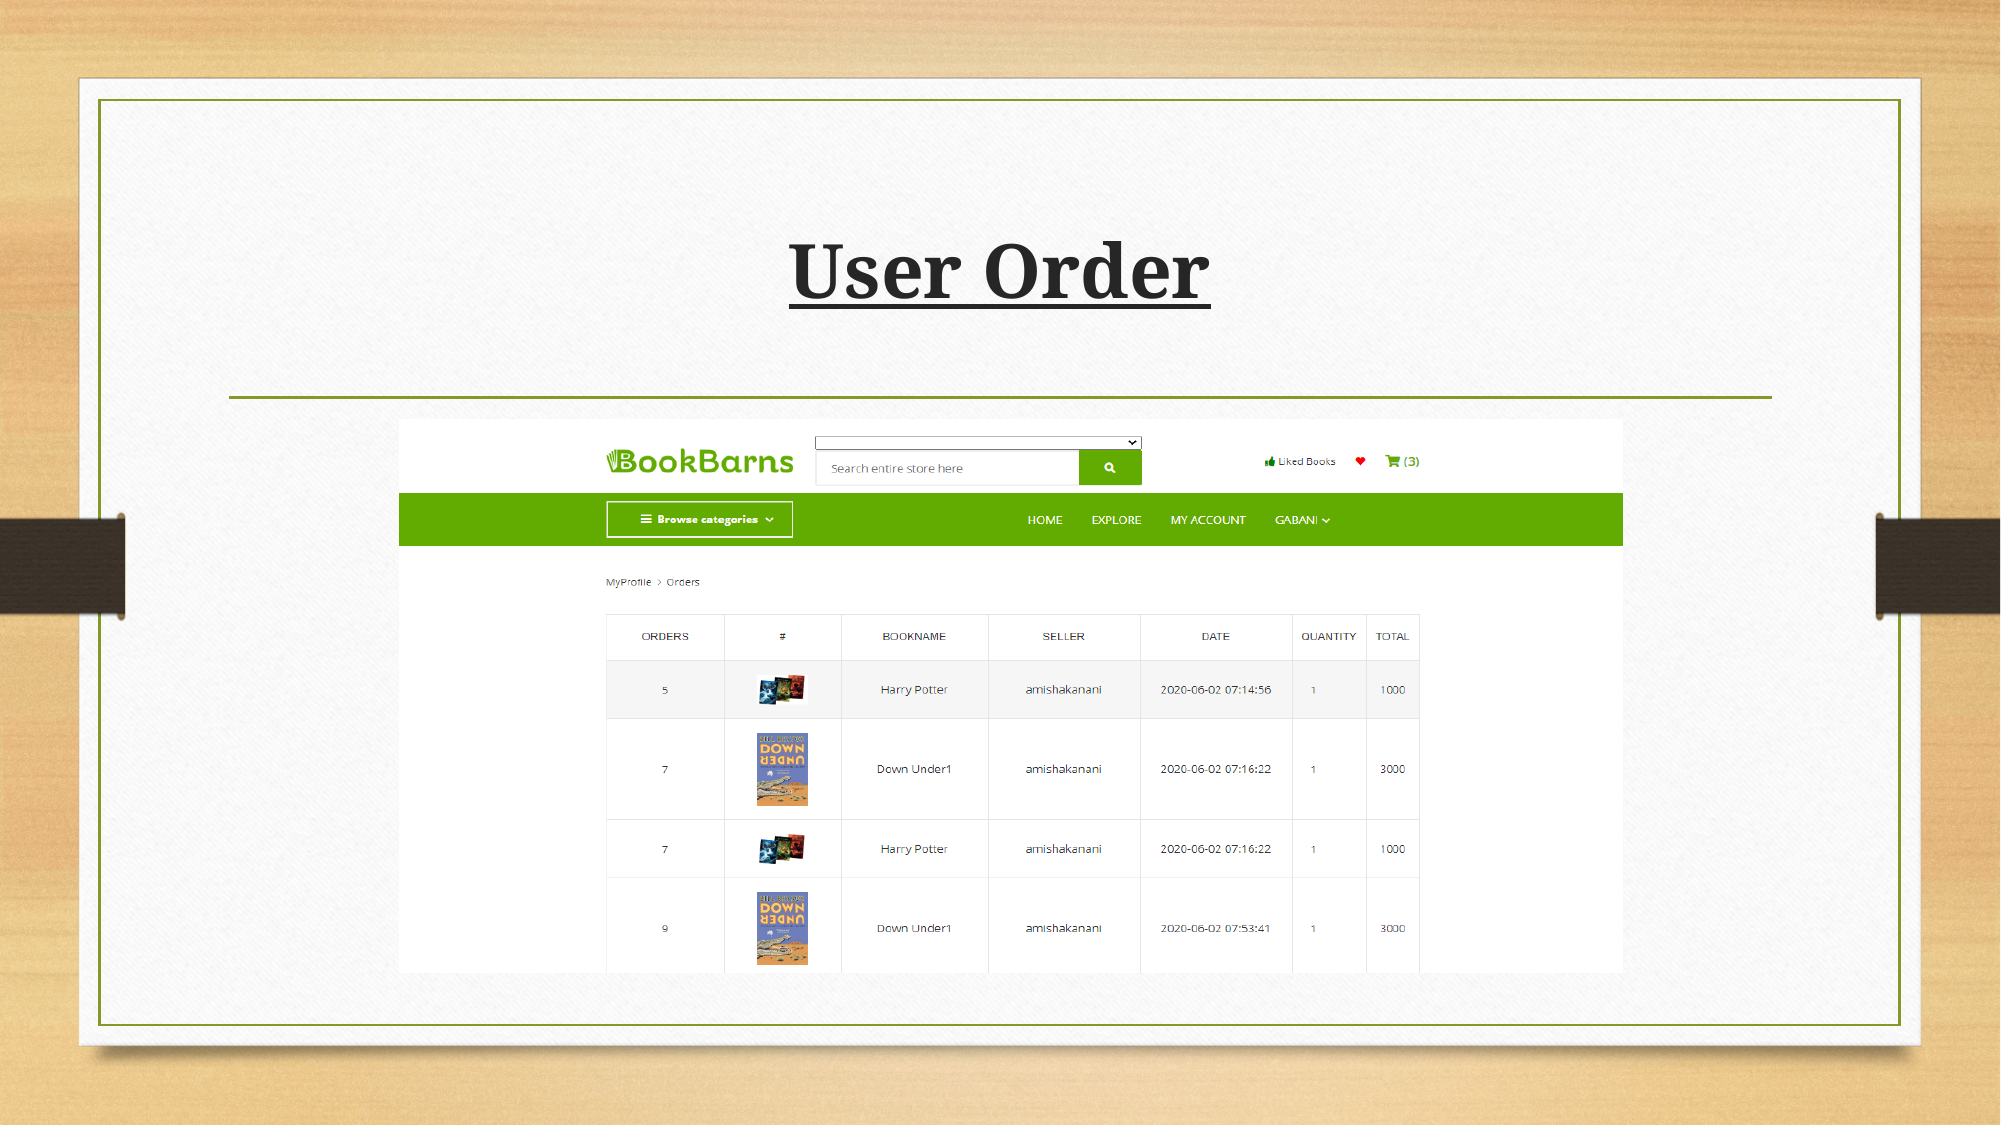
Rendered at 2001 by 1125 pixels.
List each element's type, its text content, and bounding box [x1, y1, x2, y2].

picture [0, 0, 2001, 1125]
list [399, 419, 1623, 973]
title User Order [212, 161, 1788, 375]
